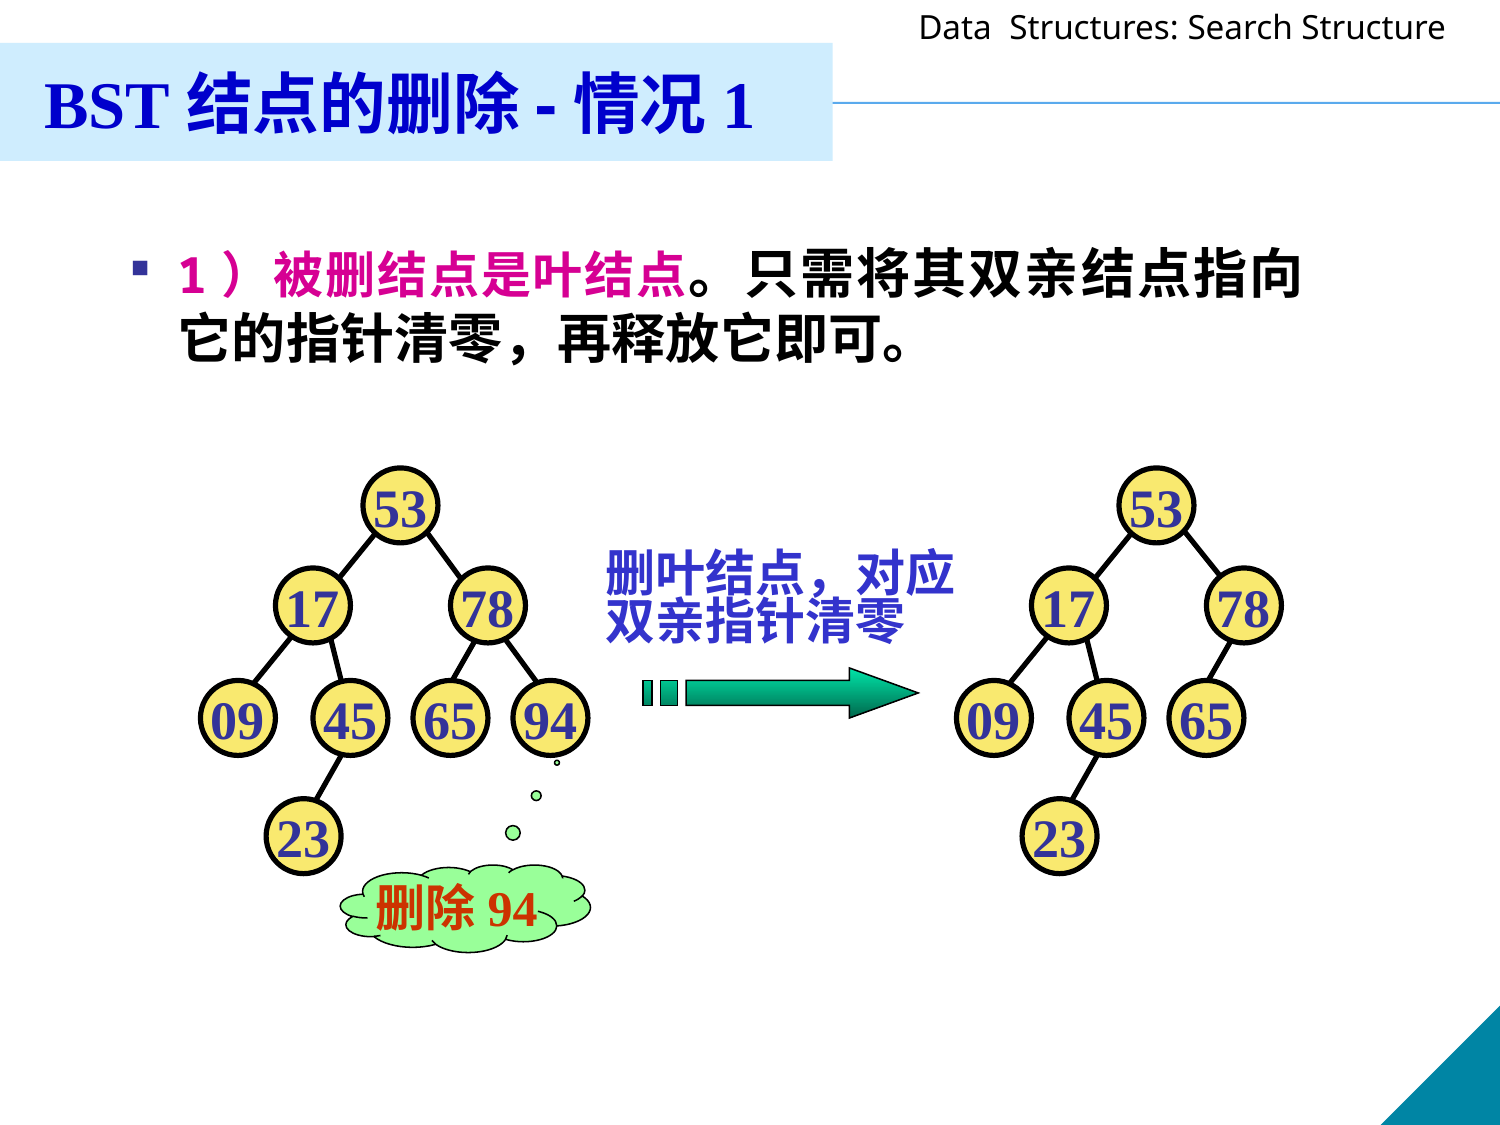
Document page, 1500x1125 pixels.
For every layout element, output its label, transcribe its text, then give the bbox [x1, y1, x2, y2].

text_box 53 [1118, 467, 1194, 543]
text_box [686, 667, 919, 718]
text_box 17 [1031, 567, 1107, 643]
text_box 09 [956, 680, 1032, 756]
text_box 45 [1068, 680, 1144, 756]
text_box 删叶结点，对应双亲指针清零 [590, 546, 1004, 657]
text_box 78 [1206, 567, 1282, 643]
text_box 23 [1022, 798, 1098, 874]
text_box [660, 680, 678, 706]
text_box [200, 467, 588, 874]
text_box 删除94 [340, 874, 591, 953]
text_box 65 [1168, 680, 1244, 756]
text_box BST结点的删除-情况1 [29, 50, 821, 149]
text_box [643, 680, 652, 706]
text_box 1）被删结点是叶结点。只需将其双亲结点指向它的指针清零，再释放它即可。 [41, 231, 1319, 937]
